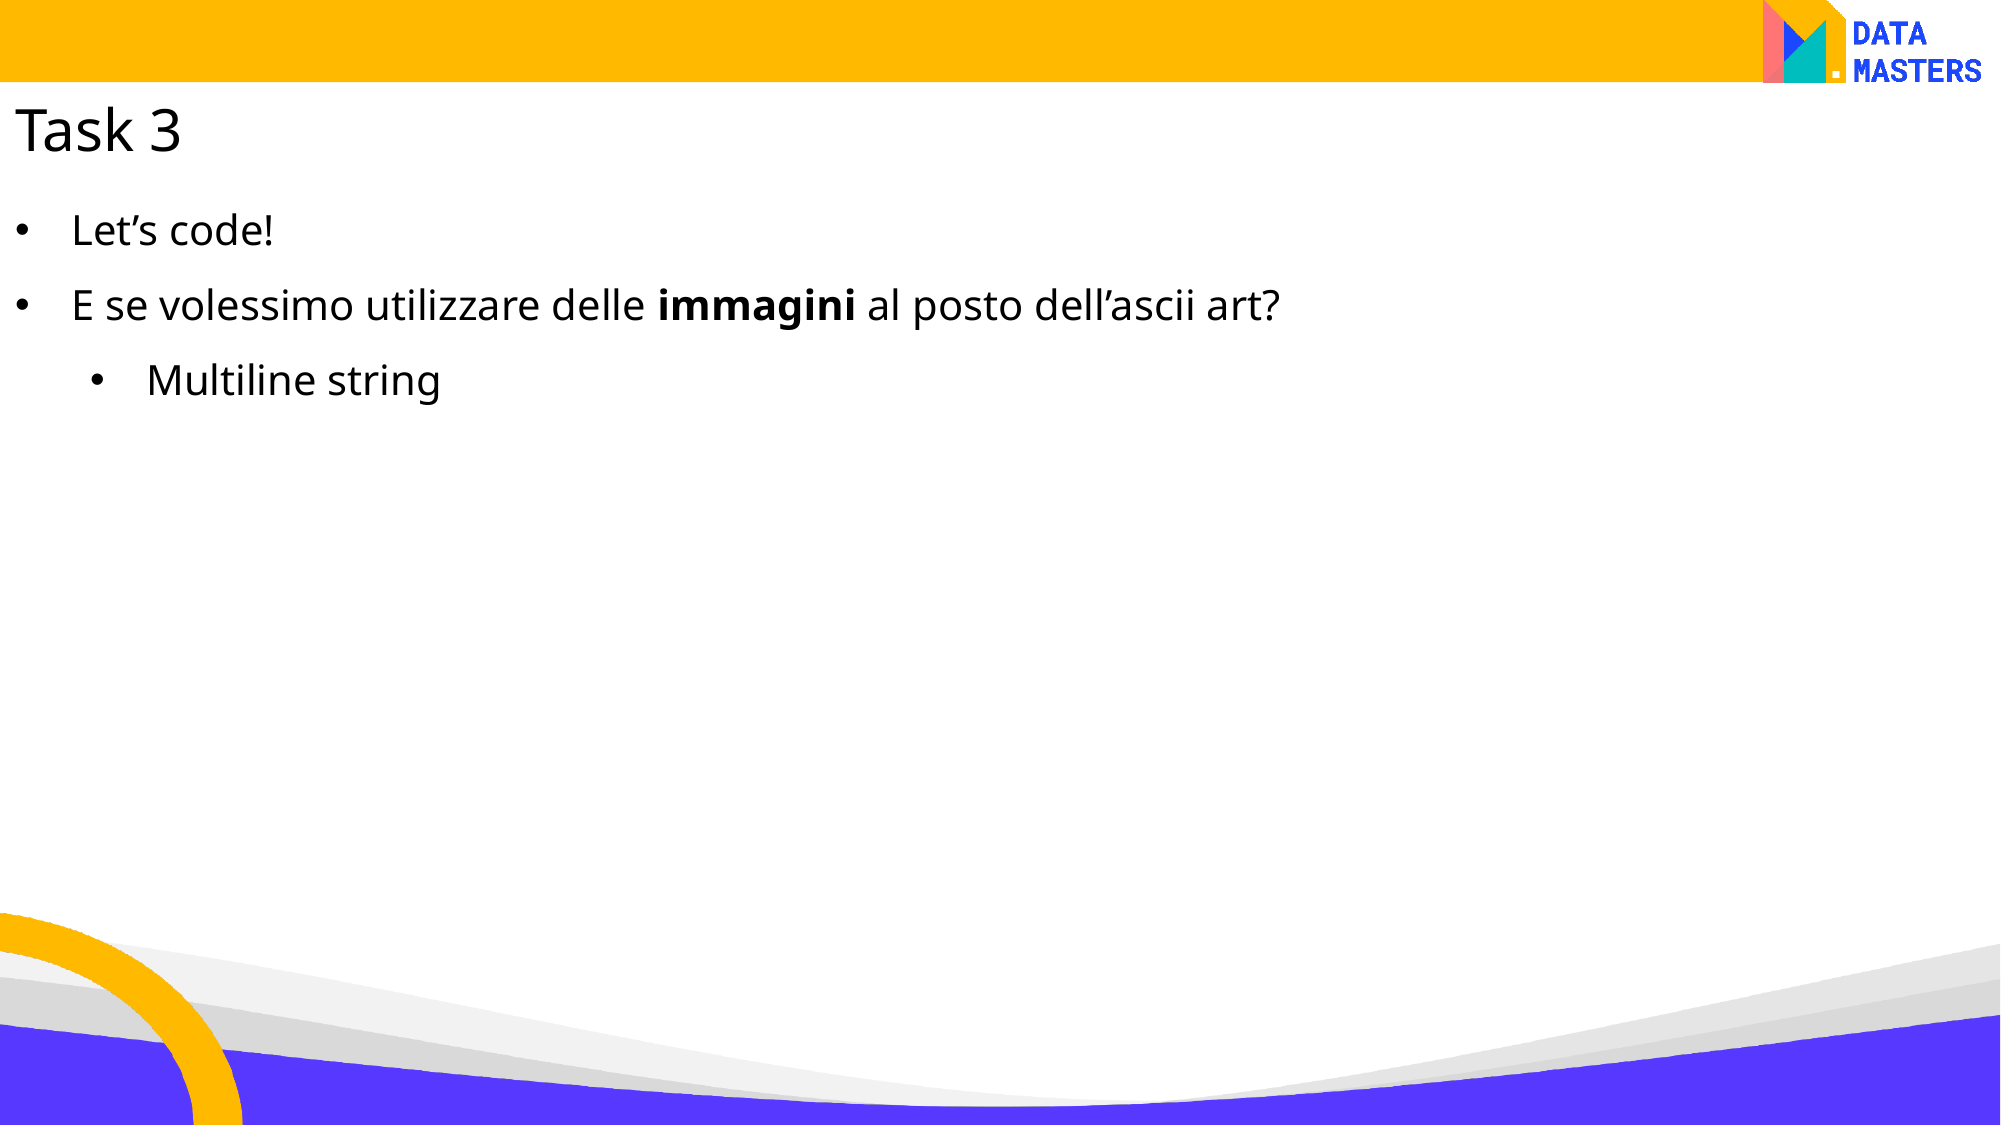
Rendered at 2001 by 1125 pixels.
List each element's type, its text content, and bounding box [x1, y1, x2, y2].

text_box Task 3 [0, 85, 1445, 171]
picture [1763, 0, 1983, 90]
picture [0, 896, 2001, 1125]
text_box Let’s code! E se volessimo utilizzare delle immagini al posto dell’ascii art? Multiline string [0, 171, 1852, 487]
